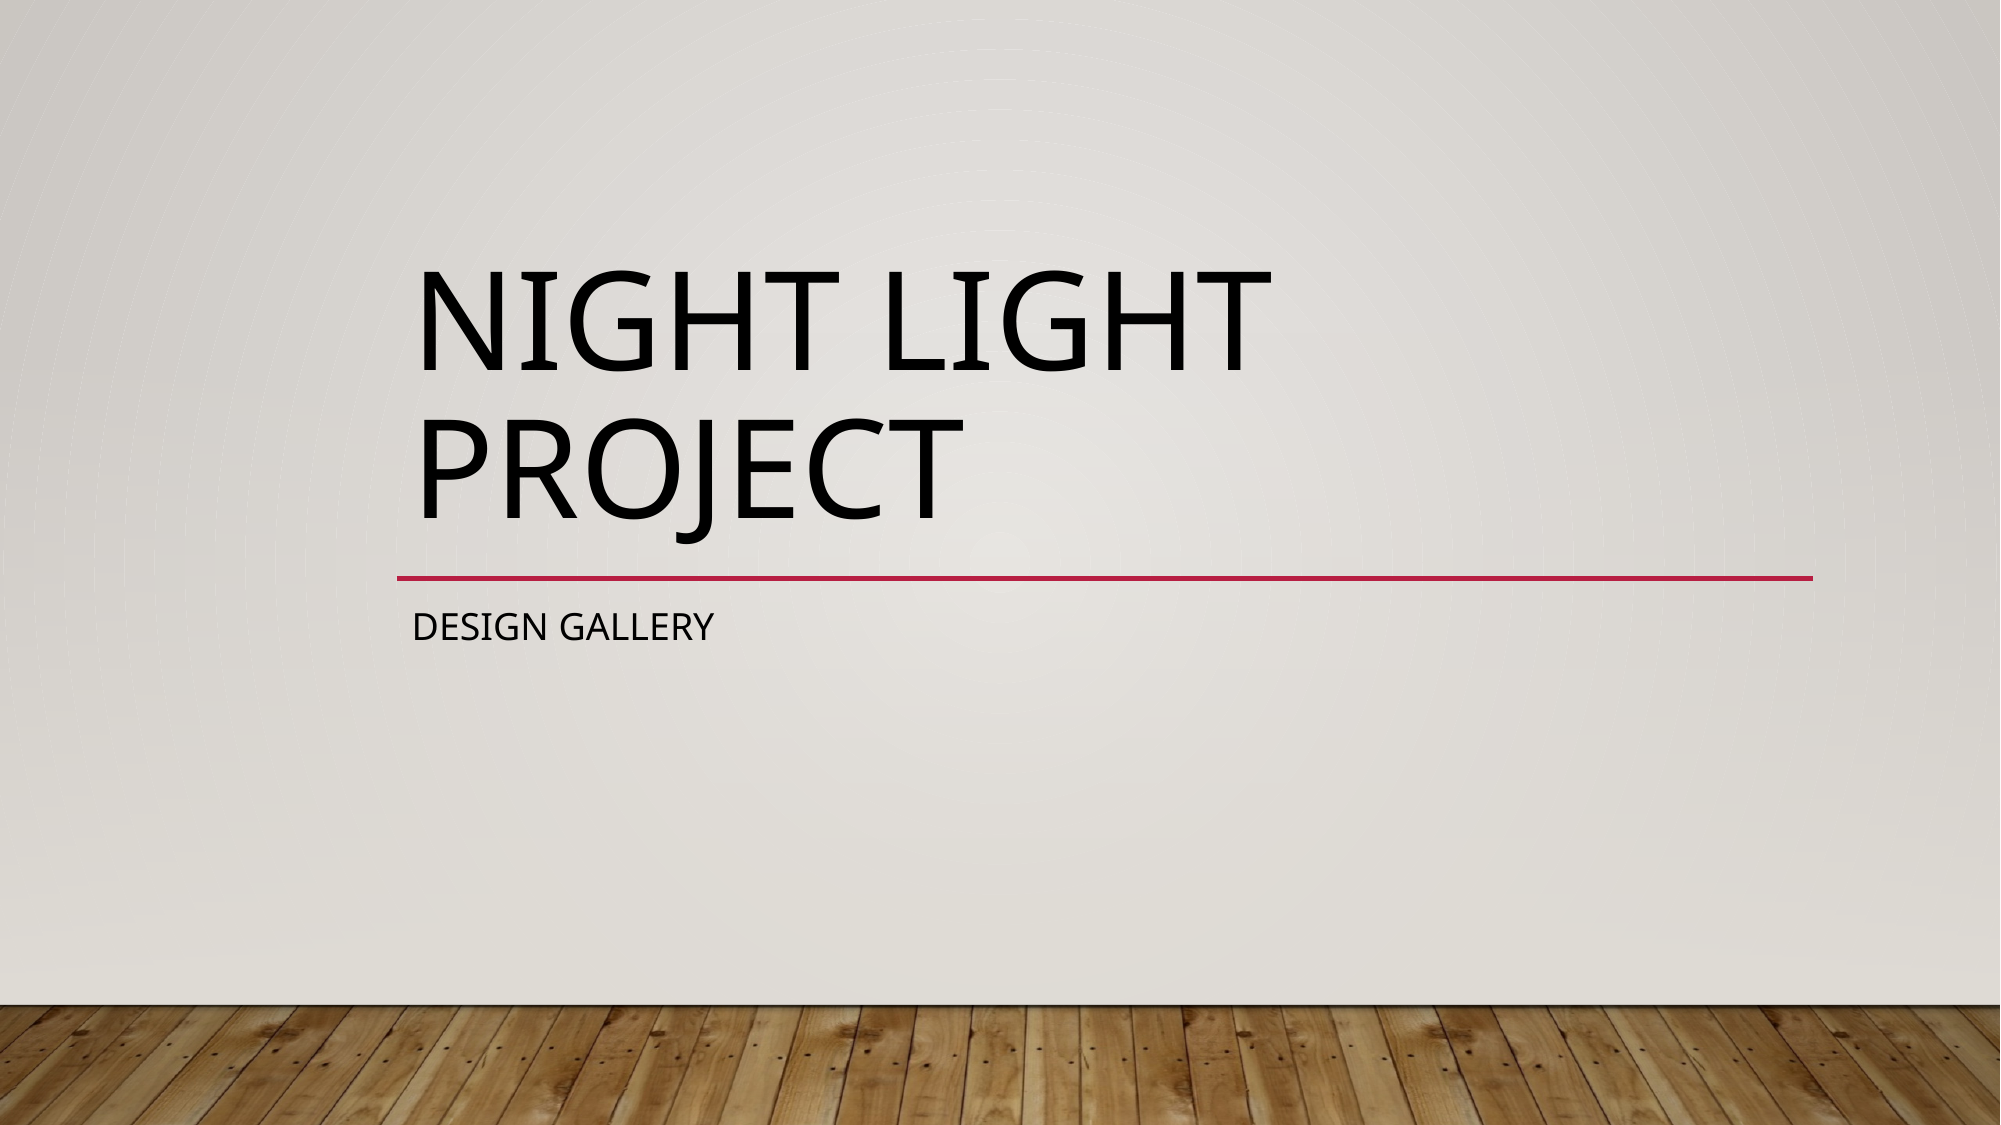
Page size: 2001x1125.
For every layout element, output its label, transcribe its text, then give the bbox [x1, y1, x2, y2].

picture [0, 1005, 2000, 1125]
title Night light project [396, 131, 1814, 549]
subtitle Design Gallery [396, 579, 1814, 740]
